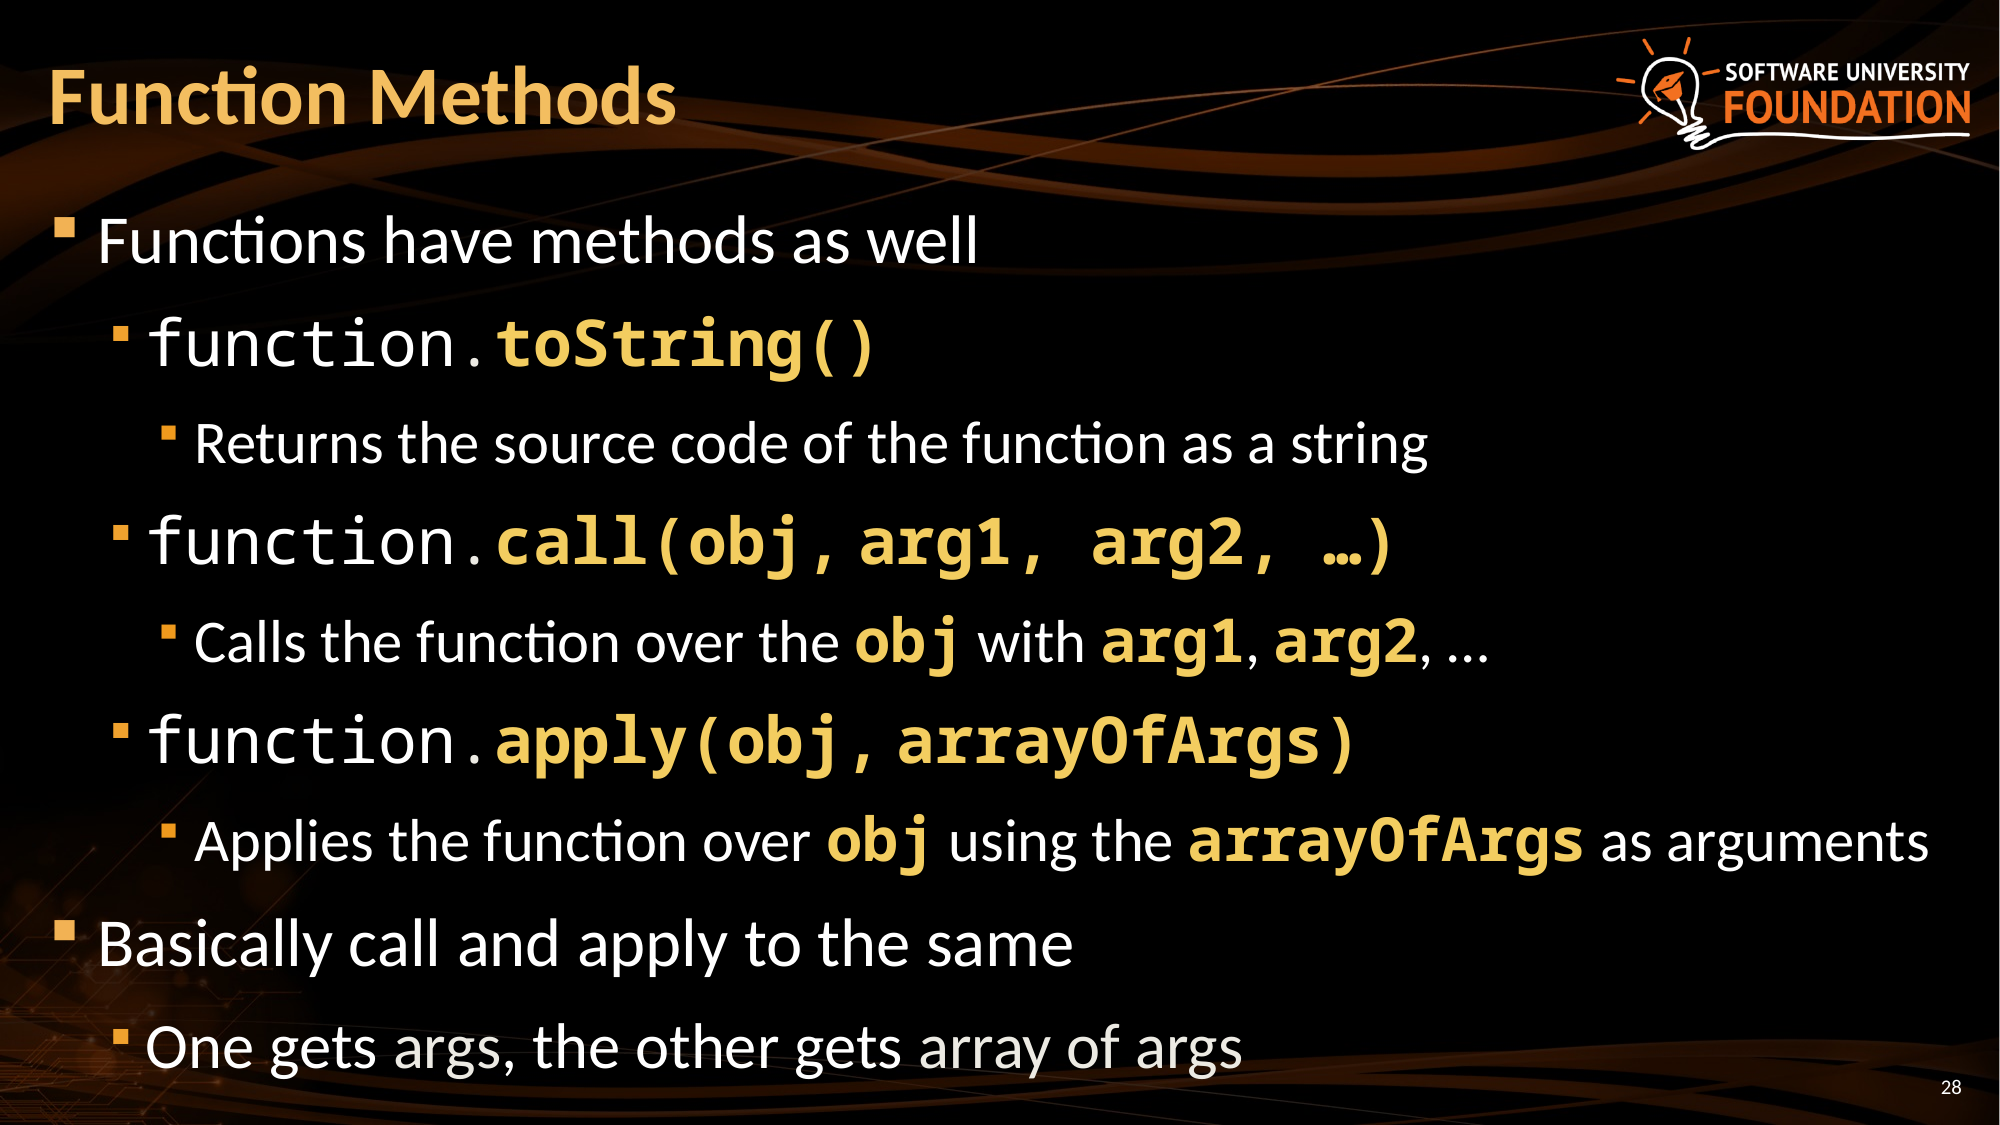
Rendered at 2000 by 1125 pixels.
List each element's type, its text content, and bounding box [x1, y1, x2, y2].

title Function Methods [30, 6, 1602, 189]
list Functions have methods as well function.toString() Returns the source code of the function as a string function.call(obj, arg1, arg2, …) Calls the function over the obj with arg1, arg2, … function.apply(obj, arrayOfArgs) Applies the function over obj using the arrayOfArgs as arguments Basically call and apply to the same One gets args, the other gets array of args [31, 188, 1968, 1103]
slide_number 28 [1897, 1070, 1968, 1103]
picture [0, 0, 2000, 1125]
